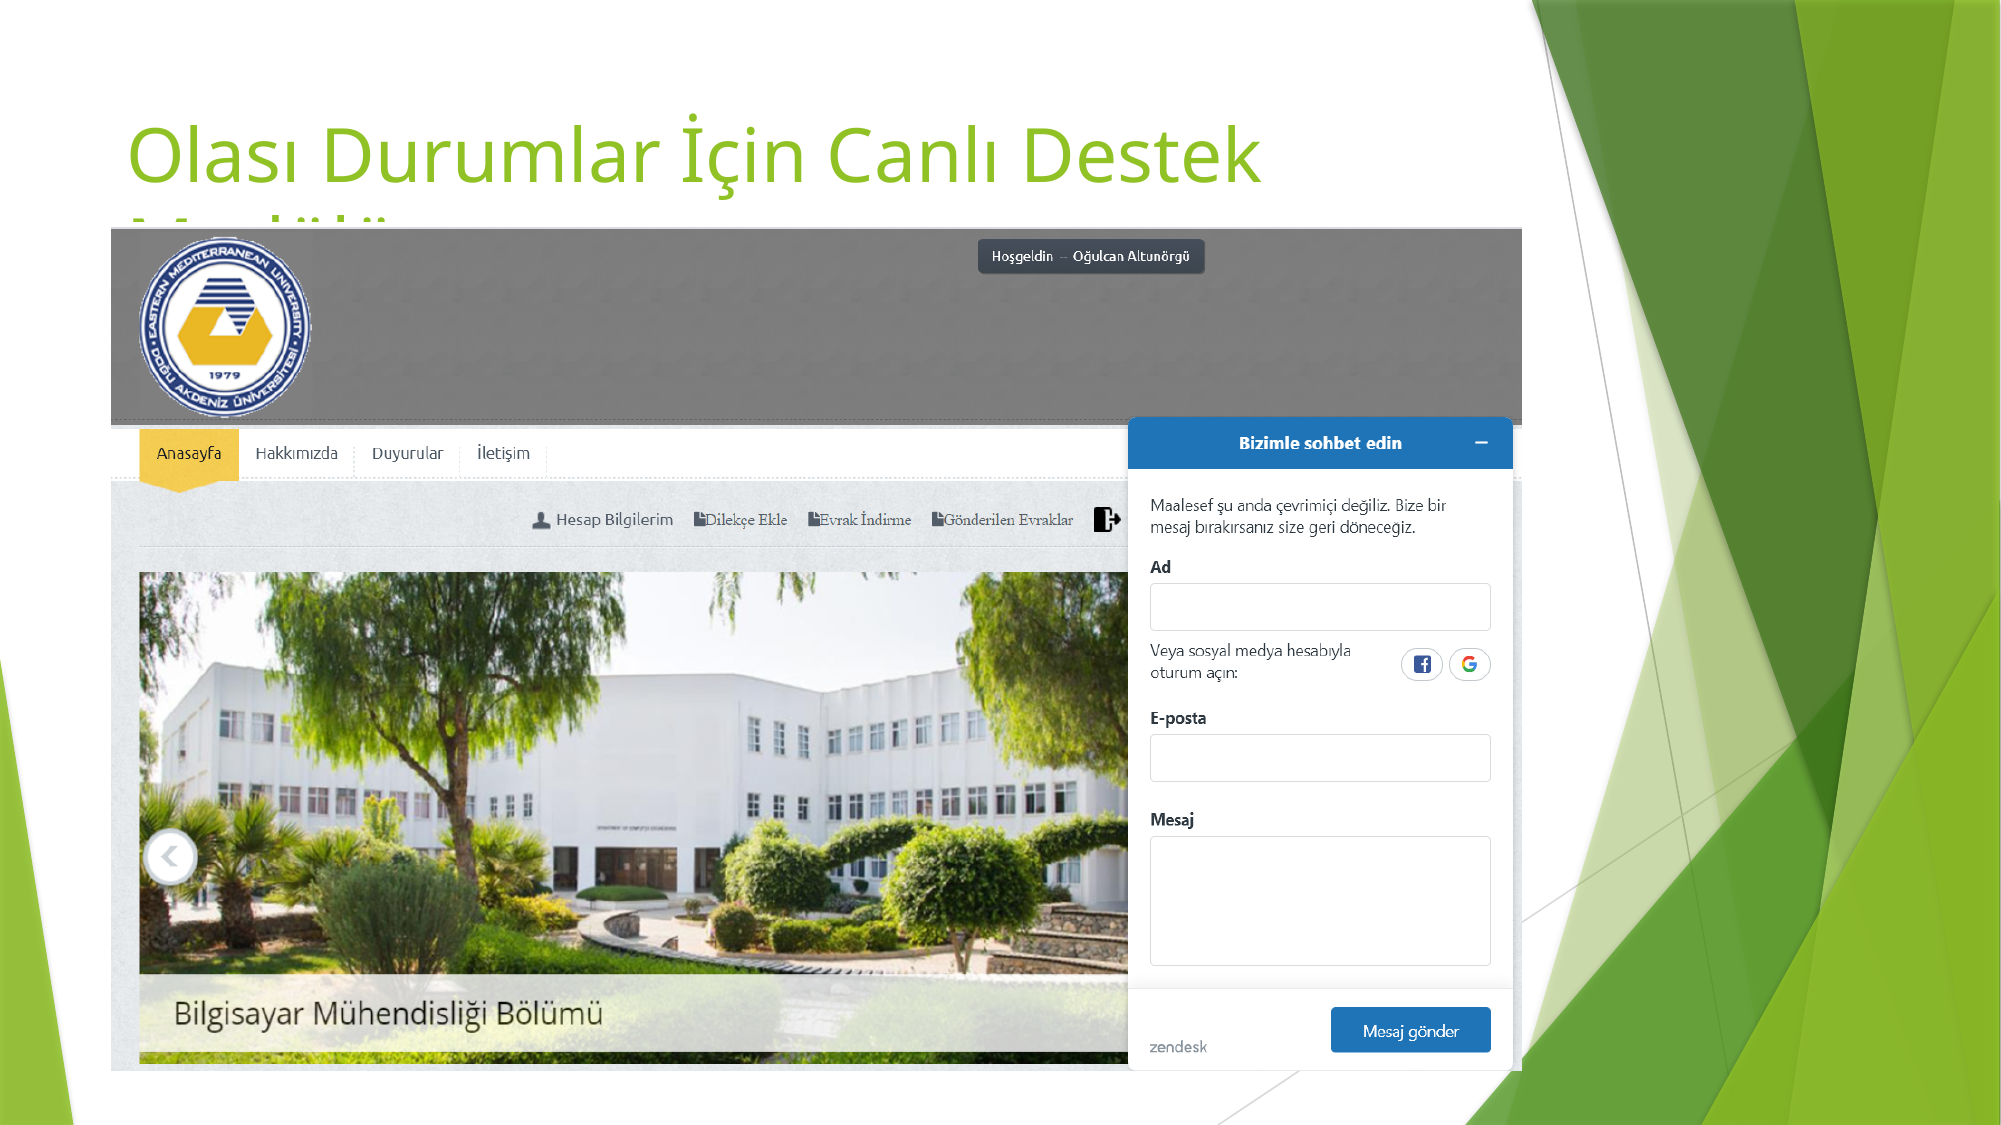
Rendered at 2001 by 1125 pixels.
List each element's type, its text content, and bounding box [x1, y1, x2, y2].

picture [110, 222, 1522, 1071]
title Olası Durumlar İçin Canlı Destek Modülü [111, 99, 1522, 222]
